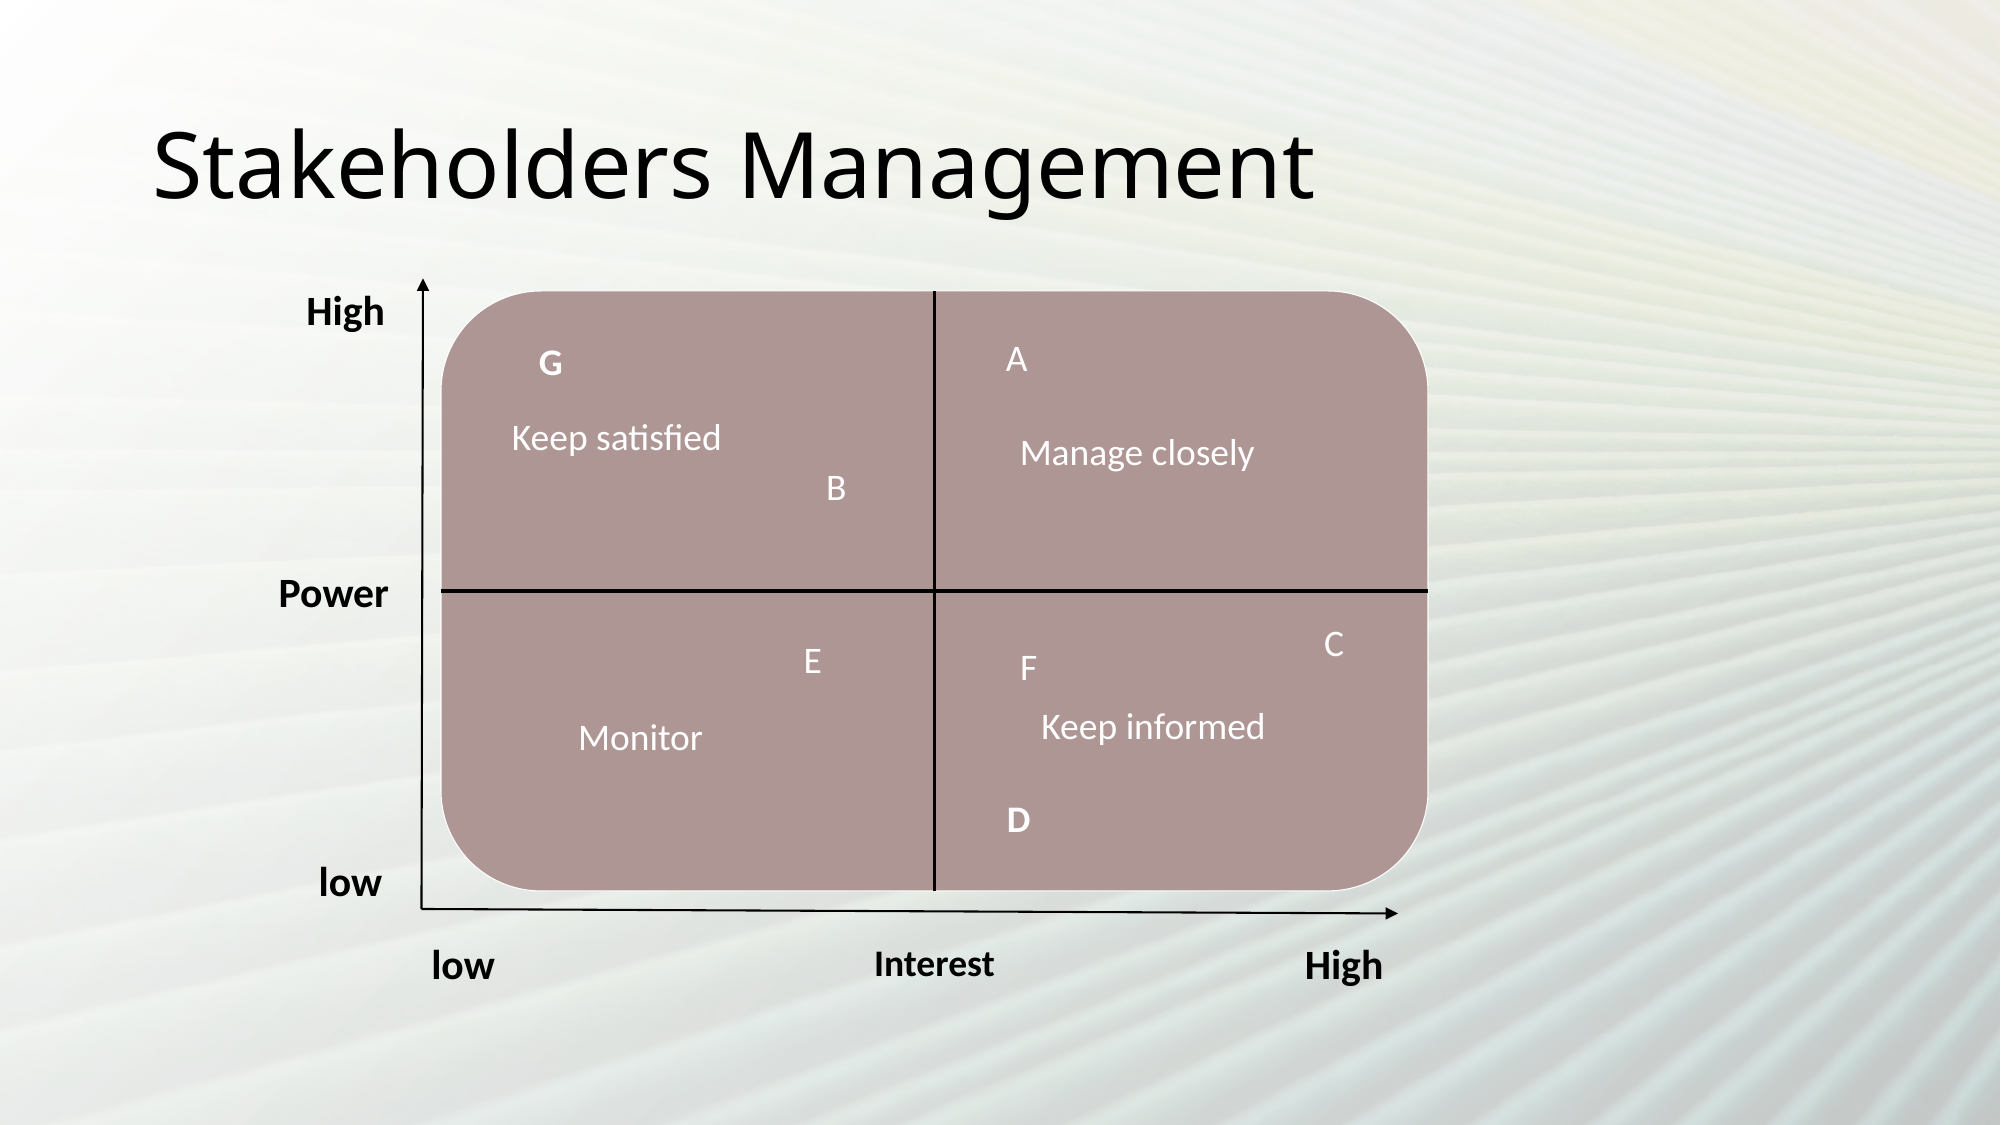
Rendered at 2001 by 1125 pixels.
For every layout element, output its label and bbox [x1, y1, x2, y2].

text_box [421, 908, 1398, 914]
text_box [137, 299, 1863, 1014]
picture [0, 0, 2000, 1125]
